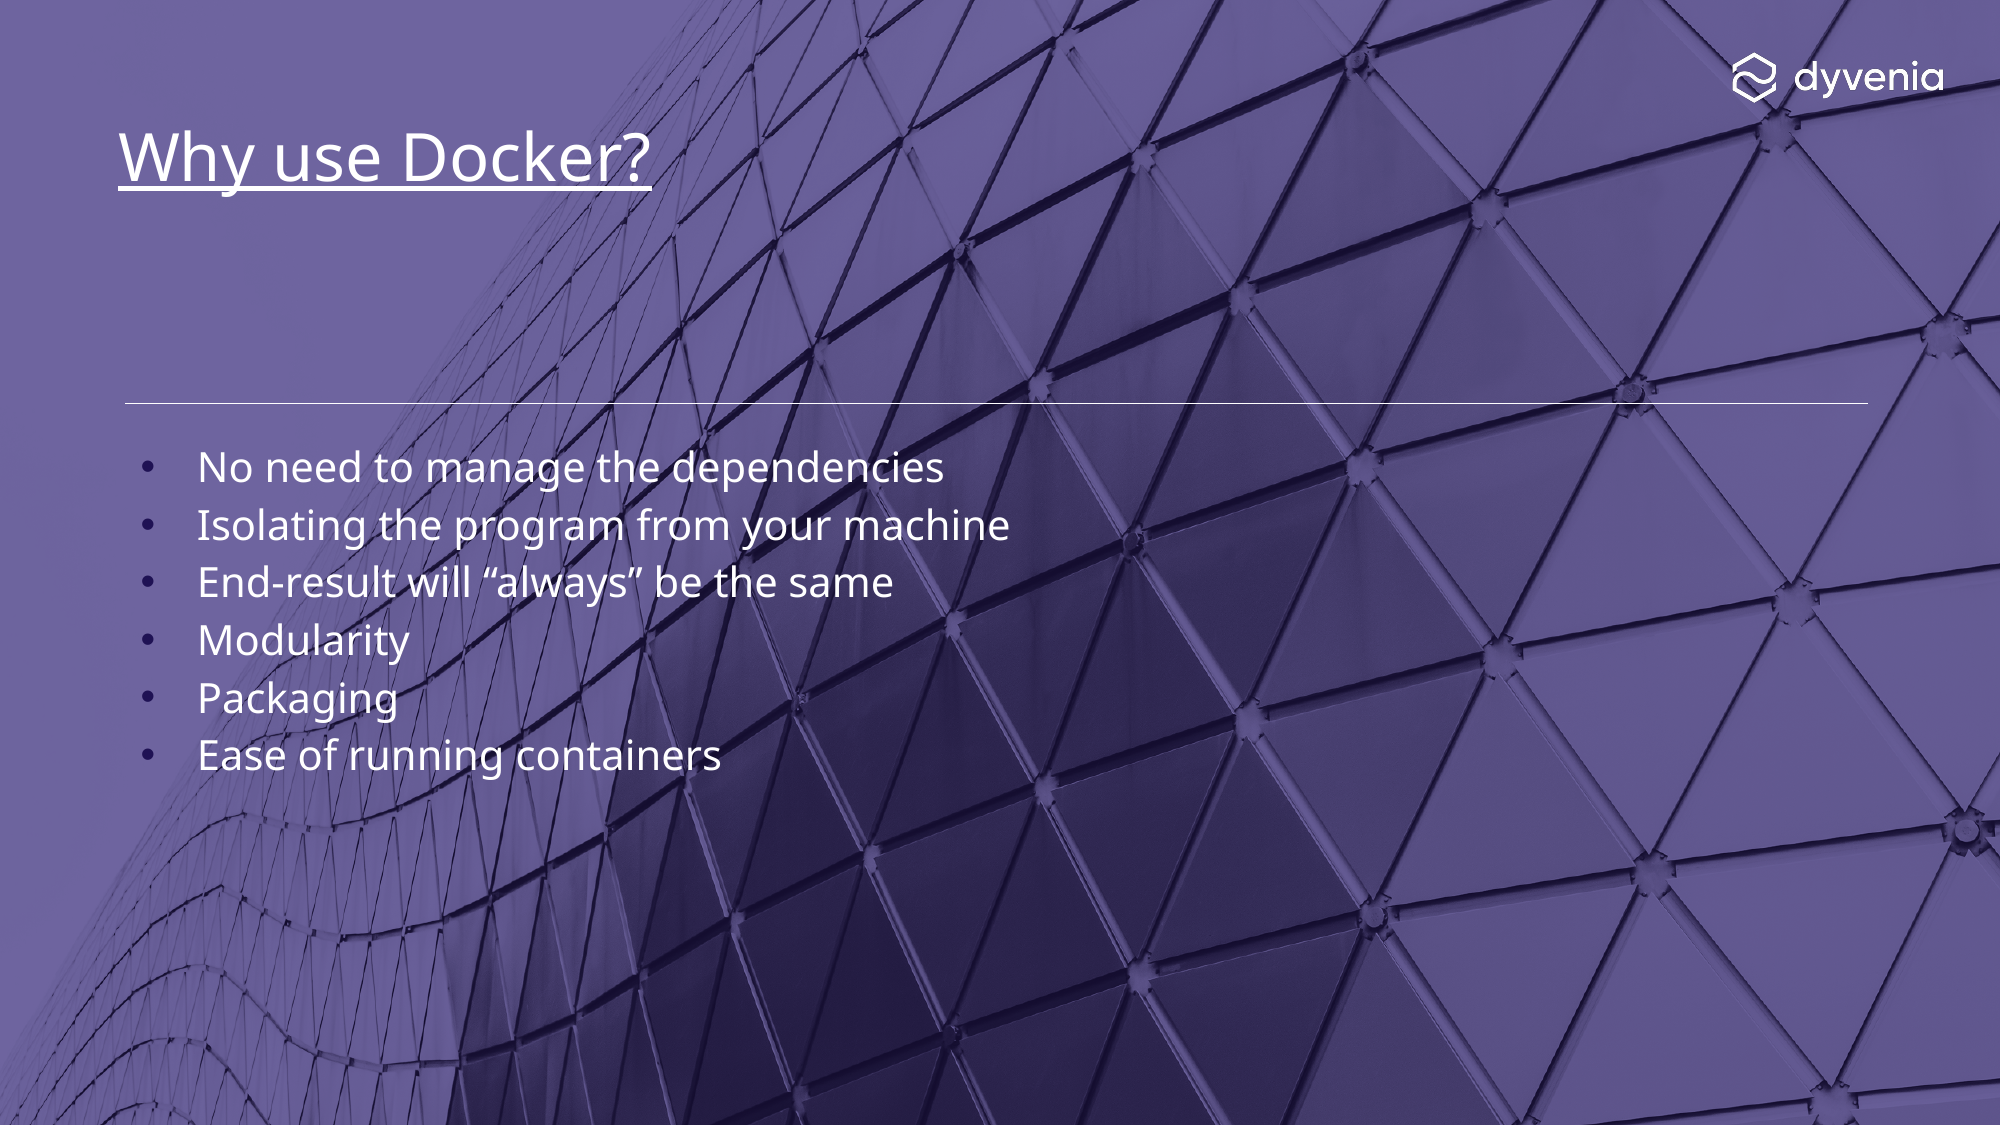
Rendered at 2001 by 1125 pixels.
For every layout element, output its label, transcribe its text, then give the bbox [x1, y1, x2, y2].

title Why use Docker? [103, 41, 1902, 210]
picture [1706, 31, 1969, 124]
list No need to manage the dependencies Isolating the program from your machine End-result will “always” be the same Modularity Packaging Ease of running containers [100, 418, 1900, 1027]
